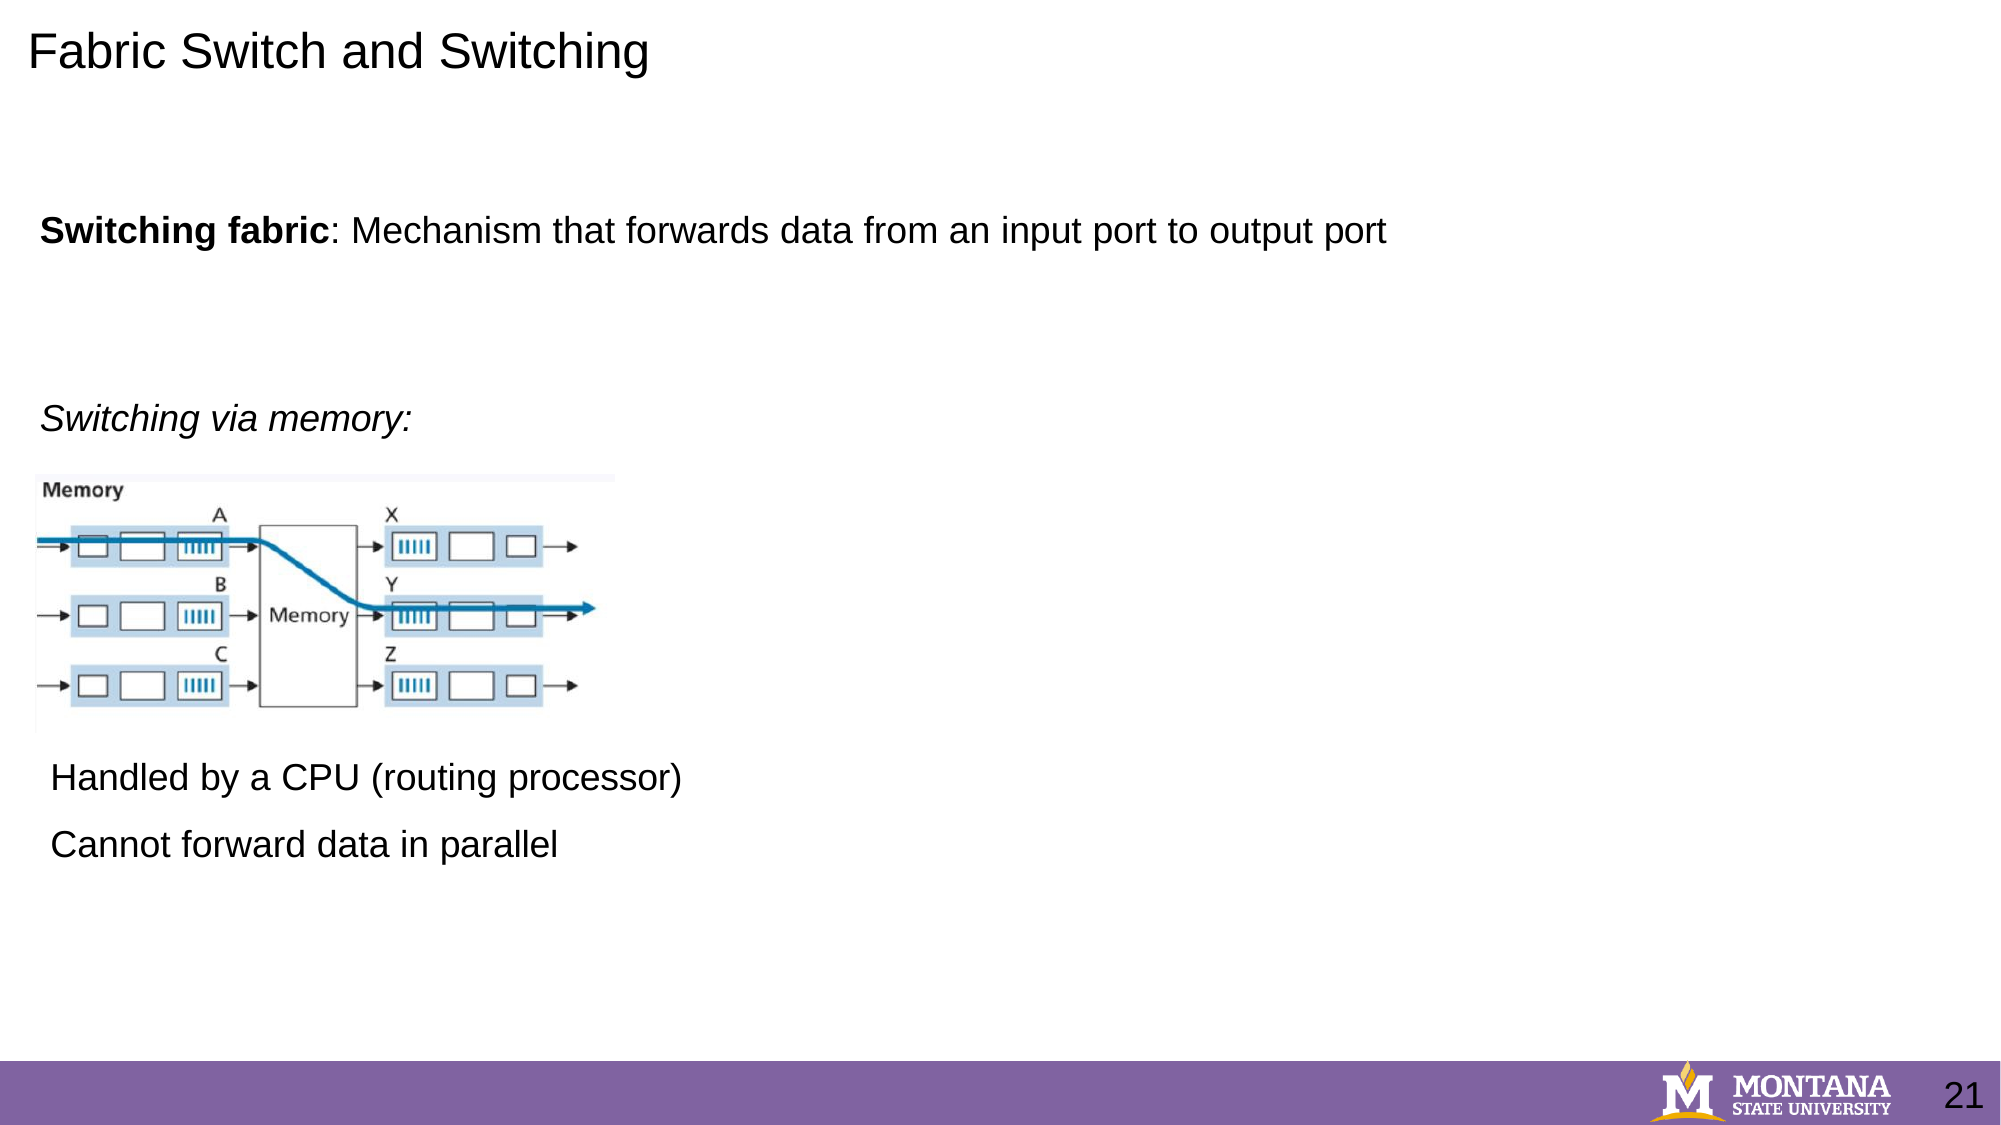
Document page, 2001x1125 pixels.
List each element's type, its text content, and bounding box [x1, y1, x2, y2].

picture [1650, 1060, 1891, 1122]
picture [35, 474, 616, 734]
slide_number 21 [1937, 1072, 1994, 1125]
title Fabric Switch and Switching [16, 16, 940, 207]
text_box Handled by a CPU (routing processor) Cannot forward data in parallel [48, 729, 688, 866]
text_box Switching via memory: [37, 392, 417, 440]
text_box Switching fabric: Mechanism that forwards data from an input port to output port [37, 204, 1390, 252]
